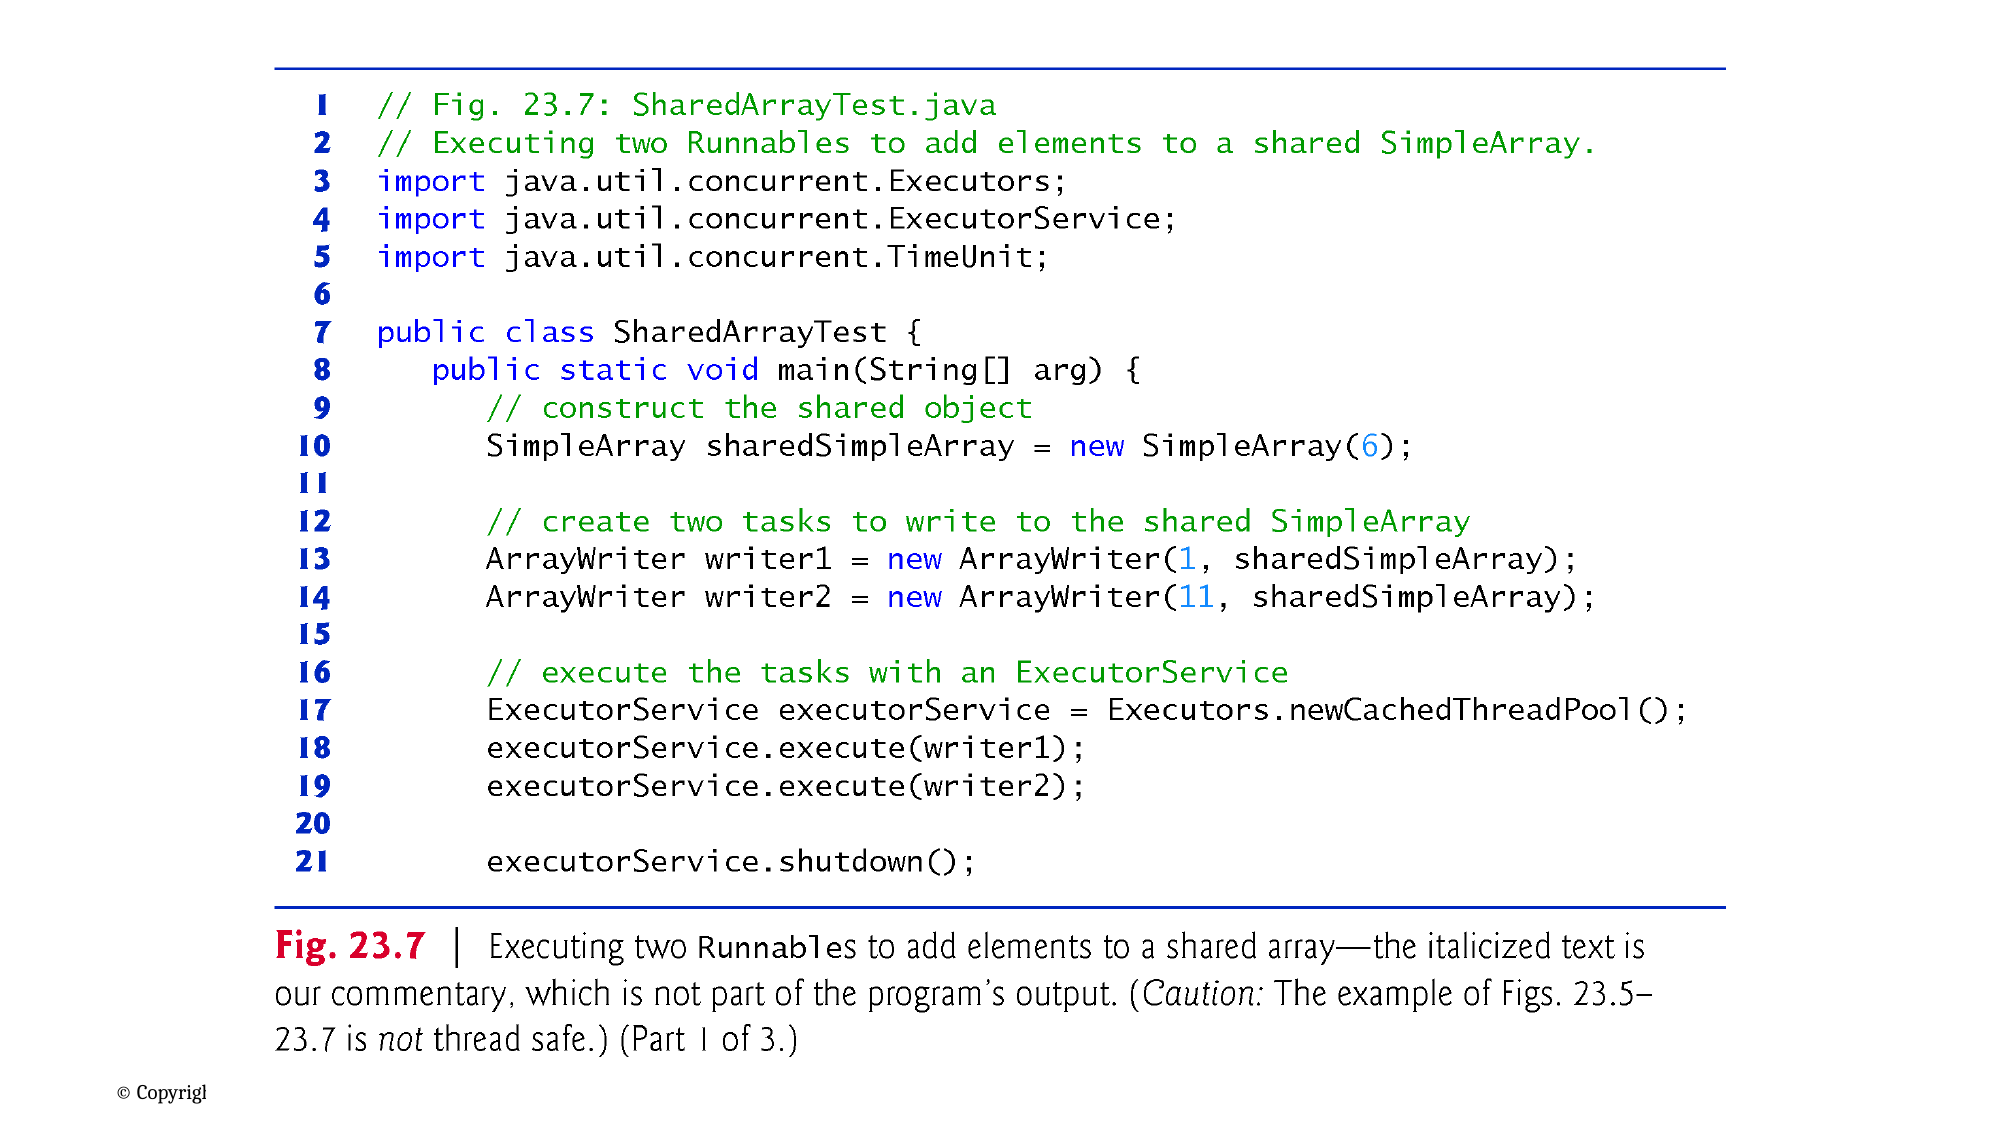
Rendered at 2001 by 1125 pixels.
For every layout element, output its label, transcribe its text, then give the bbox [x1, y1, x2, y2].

footer © Copyright 1992-2018 by Pearson Education, Inc. All Rights Reserved. [99, 1051, 199, 1112]
picture [206, 0, 1794, 1125]
